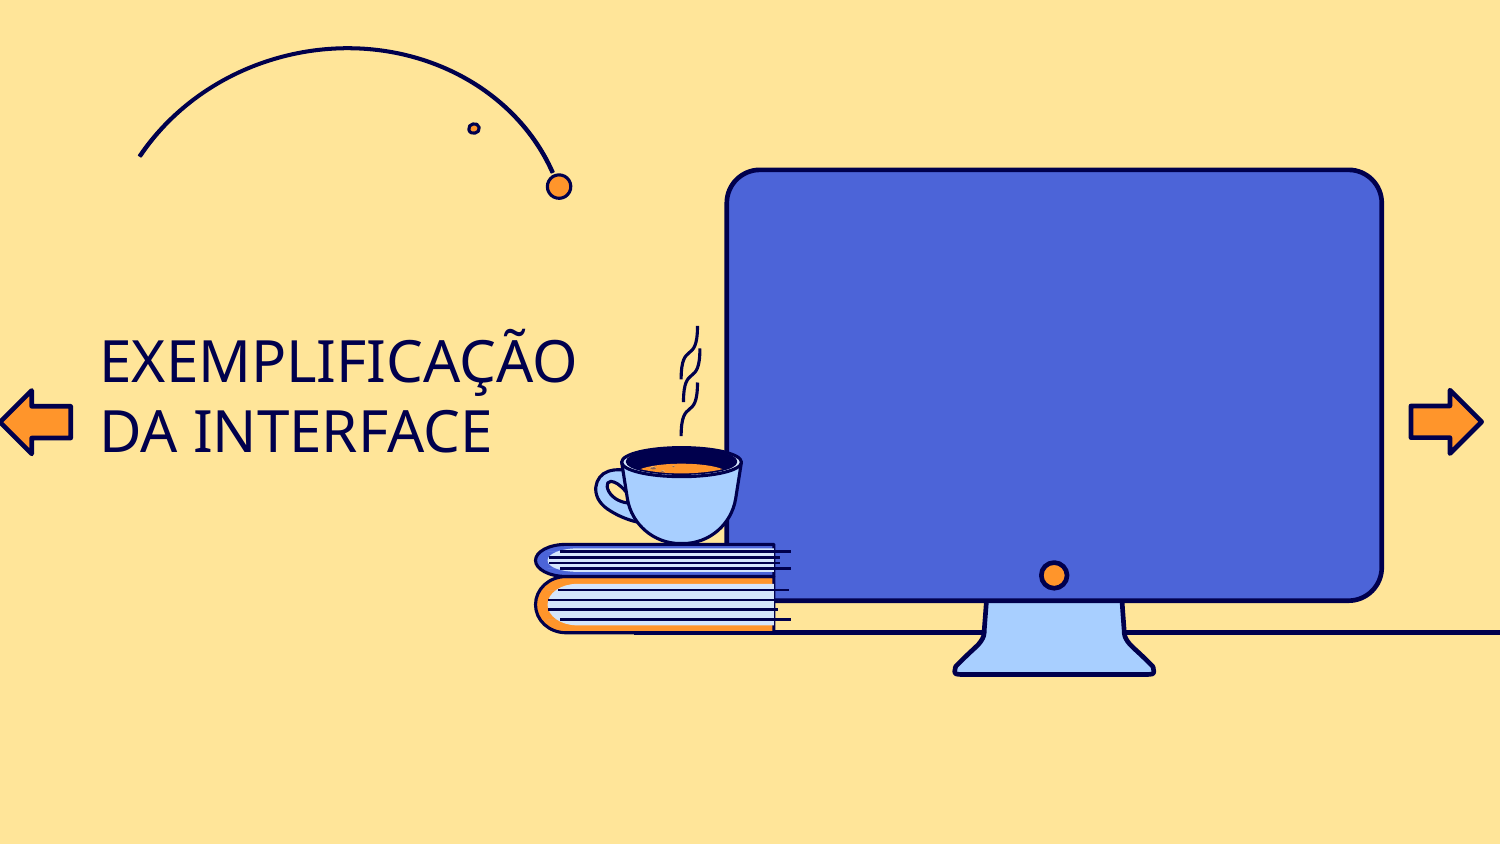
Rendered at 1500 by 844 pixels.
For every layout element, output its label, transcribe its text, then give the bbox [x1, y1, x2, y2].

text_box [535, 325, 792, 633]
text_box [726, 169, 1382, 675]
text_box [1410, 390, 1482, 454]
title EXEMPLIFICAÇÃO DA INTERFACE [84, 309, 663, 535]
text_box [0, 390, 71, 454]
